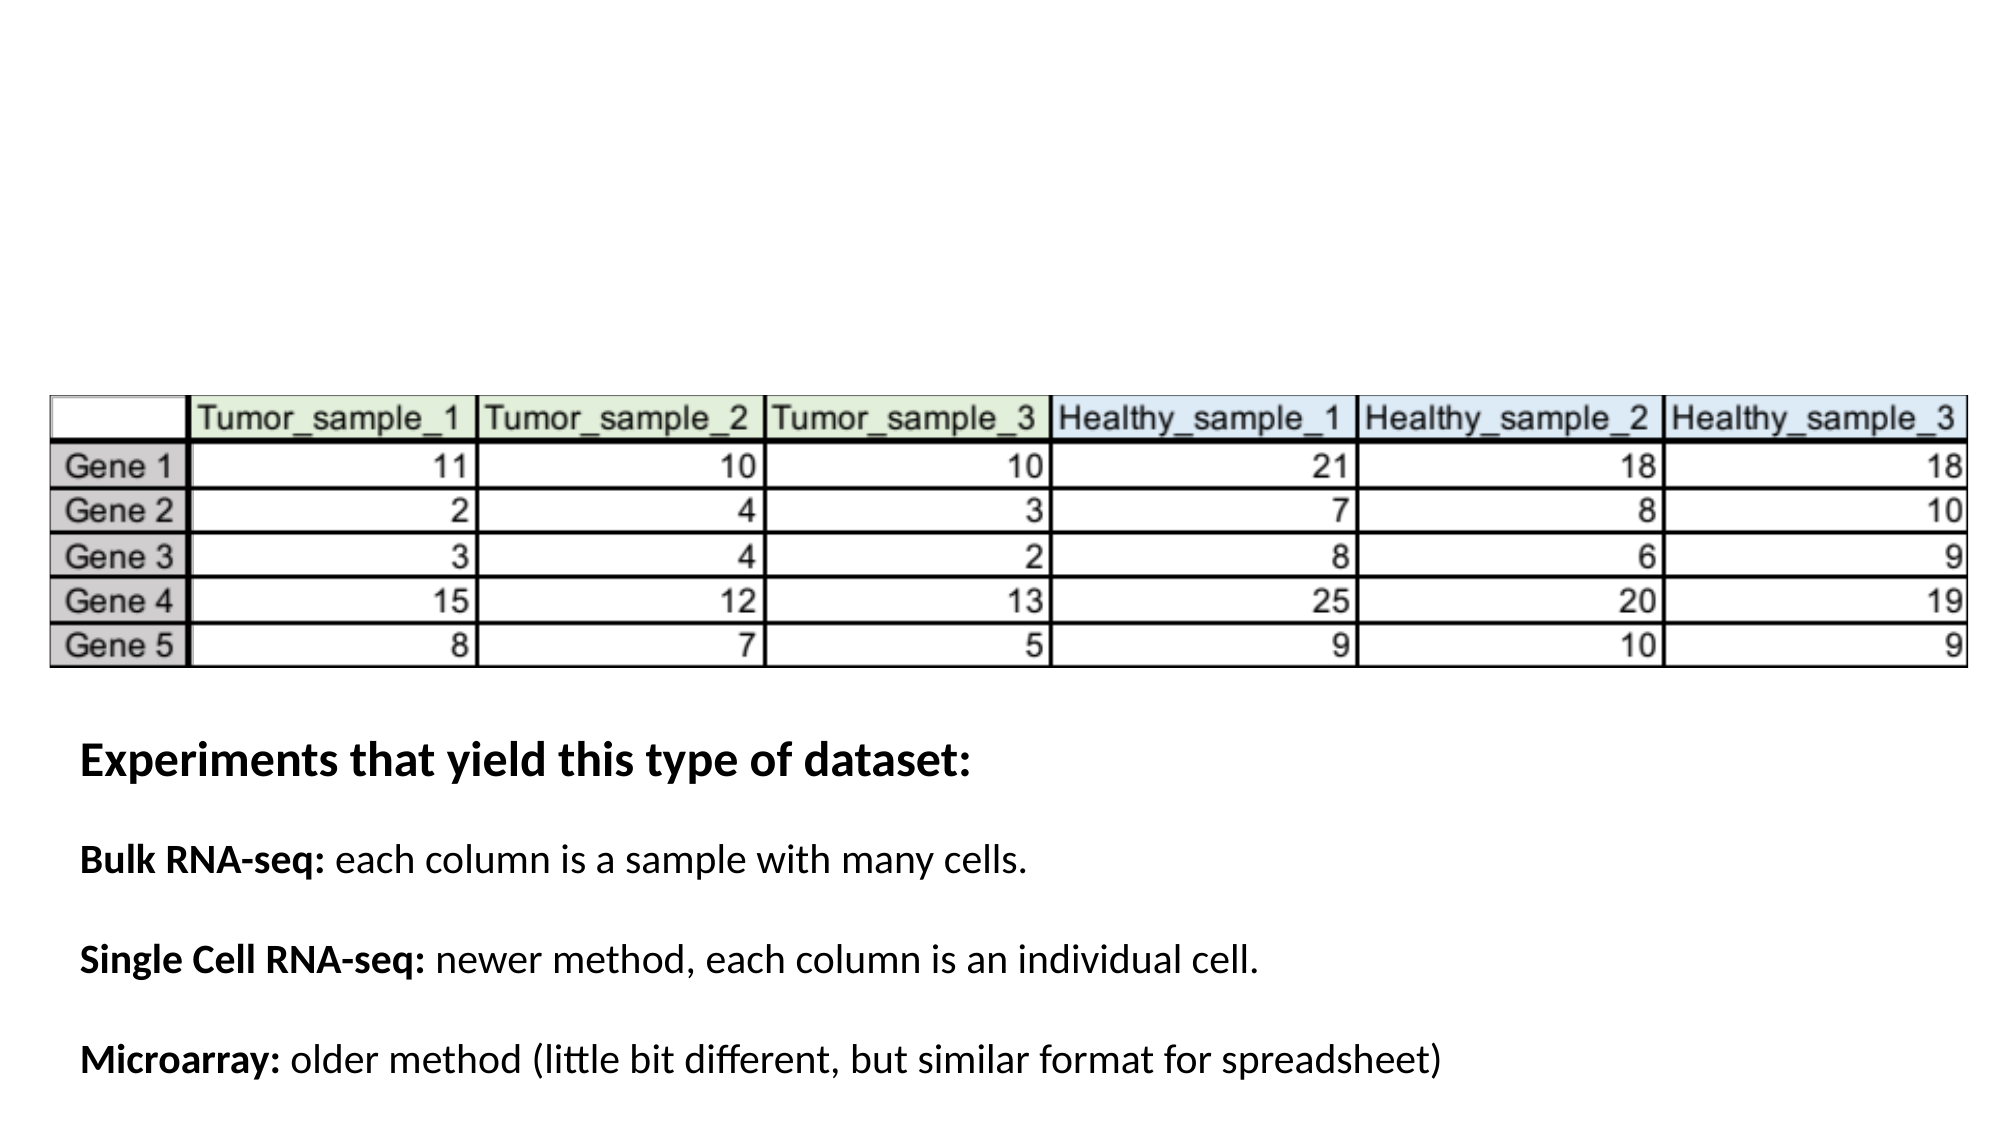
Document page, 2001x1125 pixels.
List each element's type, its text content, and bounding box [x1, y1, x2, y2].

text_box Experiments that yield this type of dataset: Bulk RNA-seq: each column is a sample with many cells. Single Cell RNA-seq: newer method, each column is an individual cell. Microarray: older method (little bit different, but similar format for spreadsheet) [64, 719, 1459, 1090]
picture [49, 394, 1969, 668]
